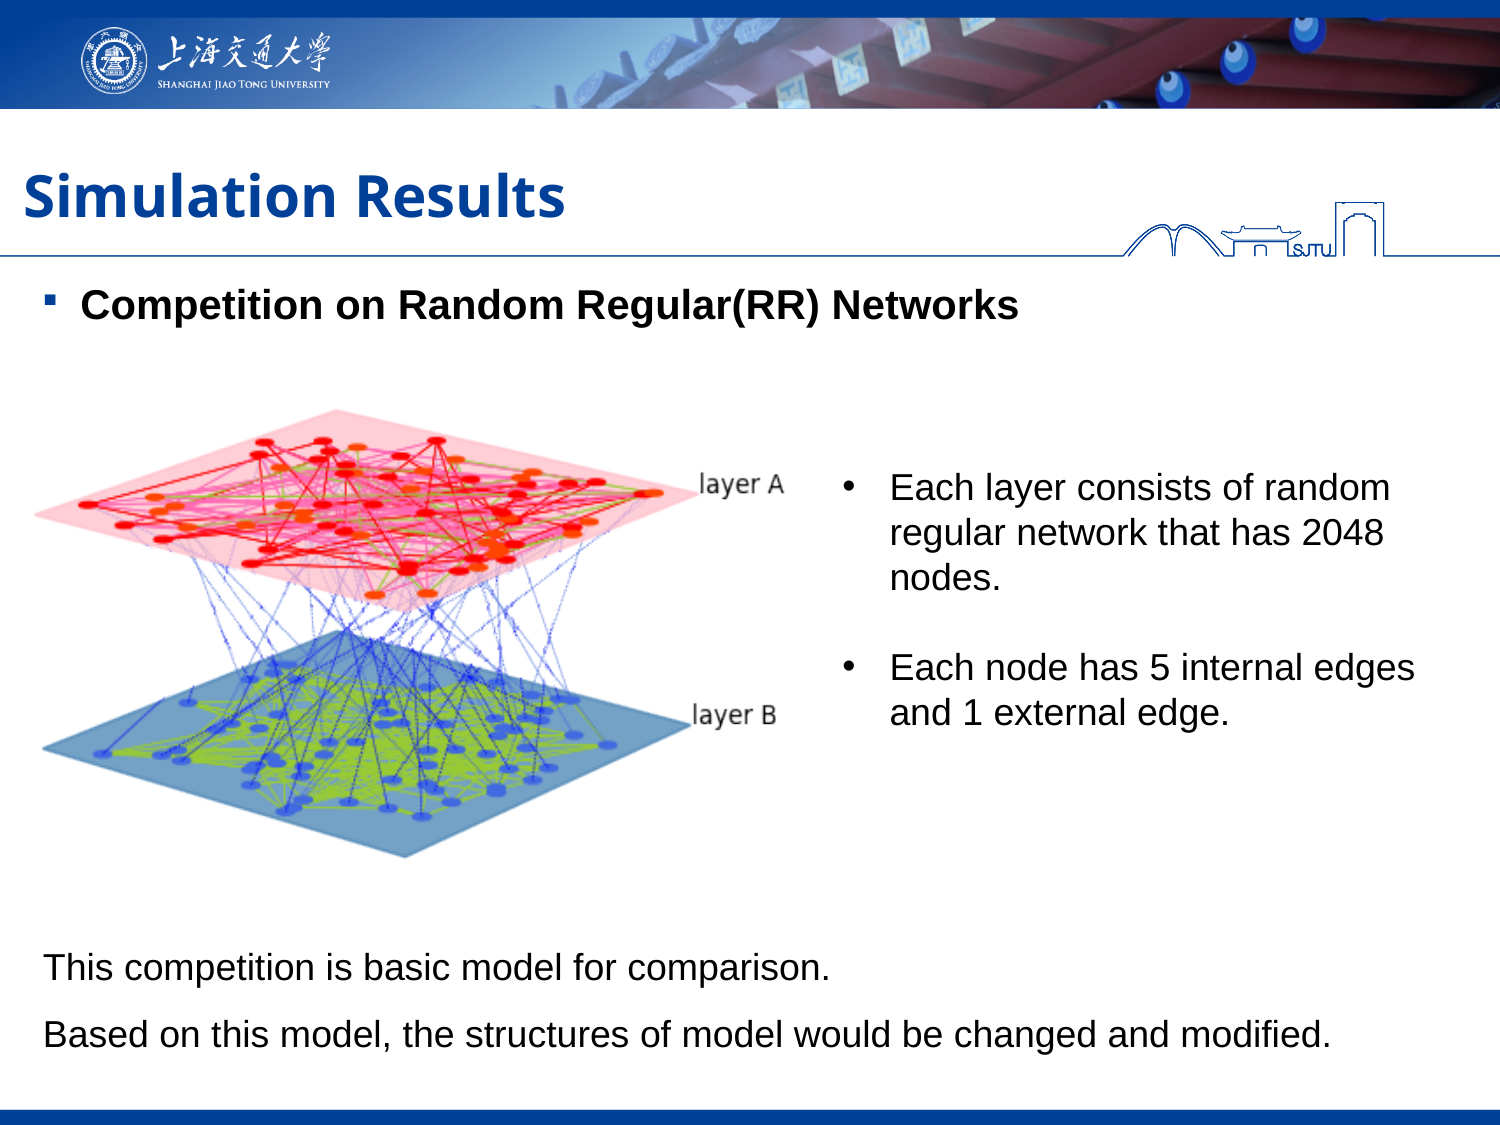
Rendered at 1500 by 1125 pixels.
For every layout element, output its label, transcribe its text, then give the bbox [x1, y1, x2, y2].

text_box Each layer consists of random regular network that has 2048 nodes. Each node has 5 internal edges and 1 external edge. [827, 455, 1437, 876]
picture [0, 18, 1500, 109]
text_box This competition is basic model for comparison. Based on this model, the structures of model would be changed and modified. [28, 912, 1480, 1063]
title Simulation Results [8, 151, 1382, 246]
text_box Competition on Random Regular(RR) Networks [28, 270, 1455, 336]
picture [28, 394, 805, 880]
